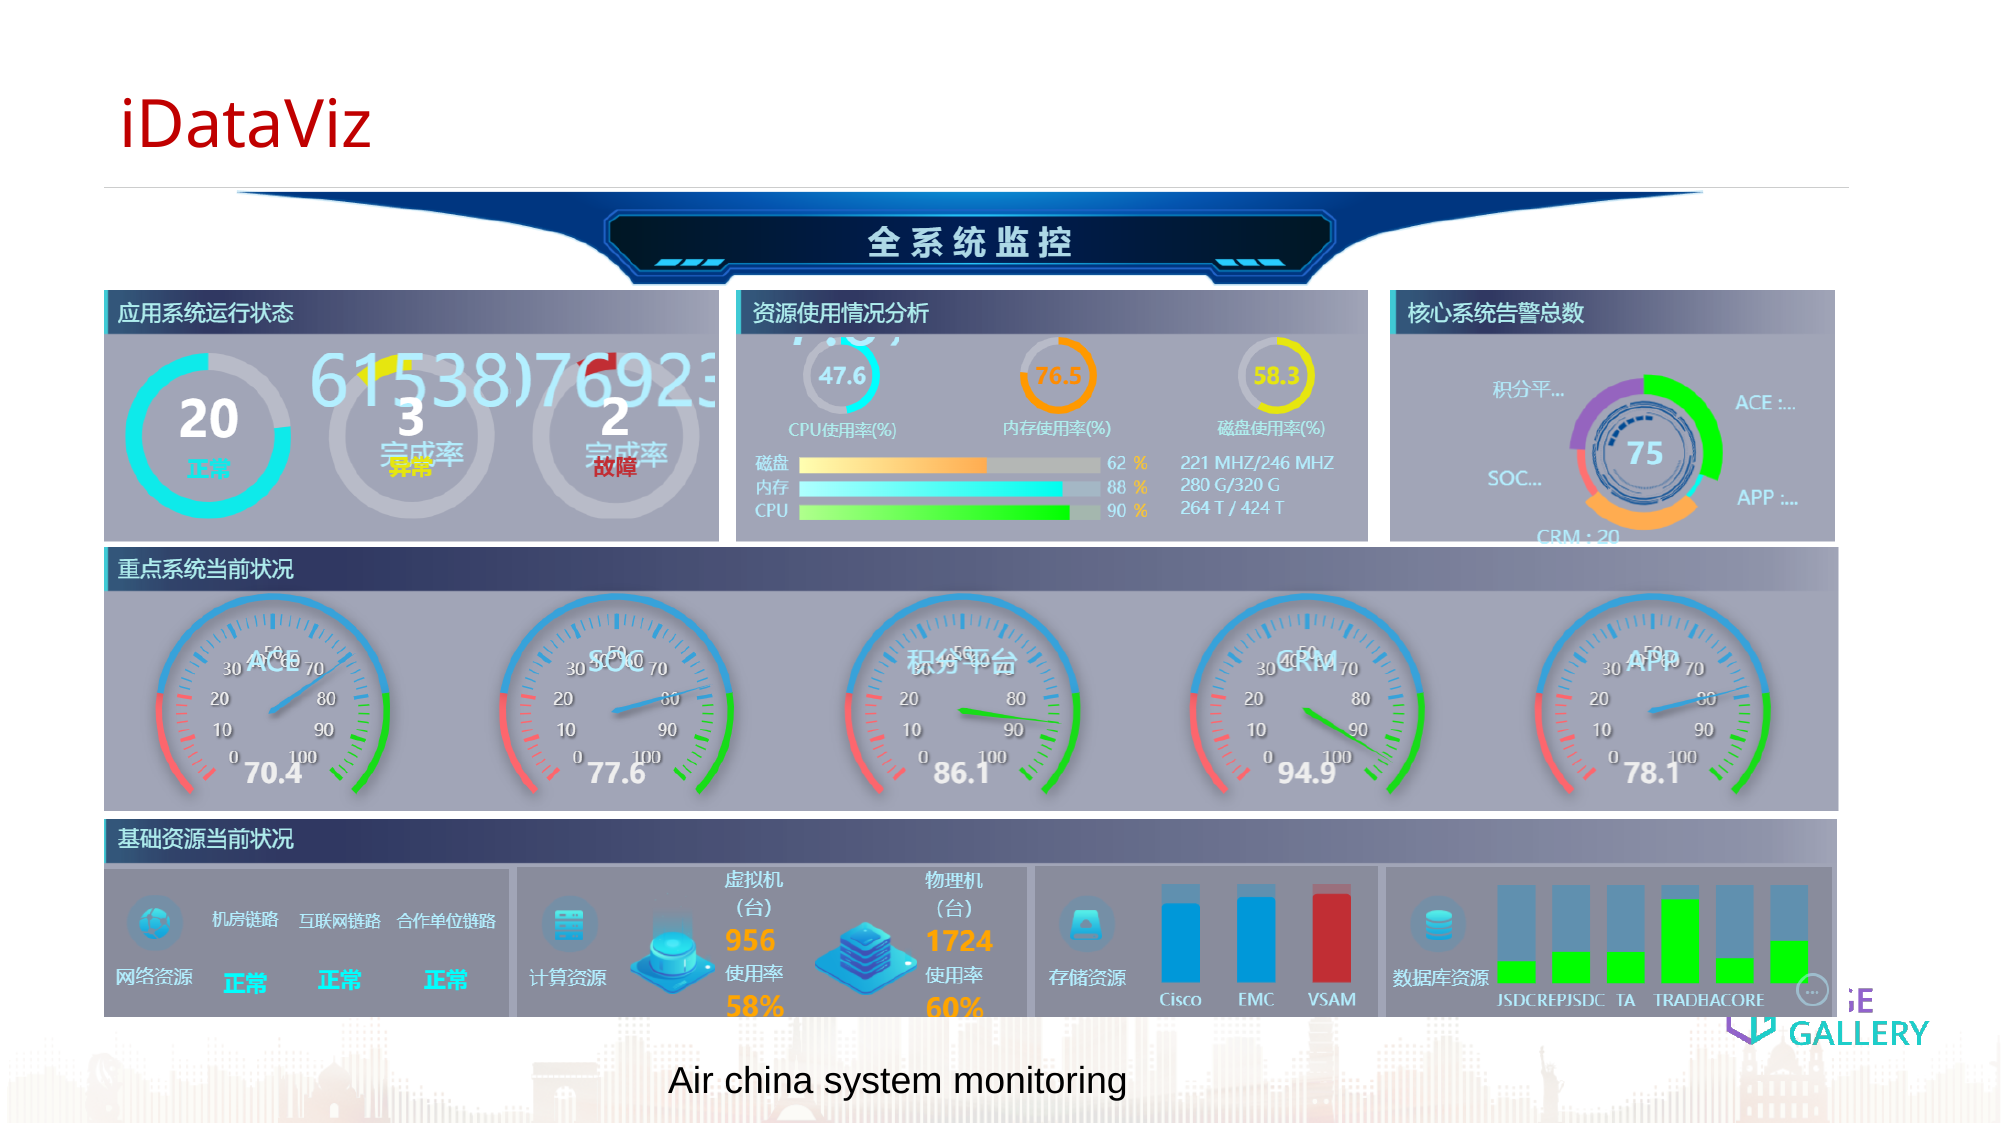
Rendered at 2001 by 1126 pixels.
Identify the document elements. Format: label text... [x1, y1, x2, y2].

subtitle iDataViz [119, 74, 1882, 163]
picture [7, 187, 2001, 1123]
text_box Air china system monitoring [653, 1041, 1230, 1117]
